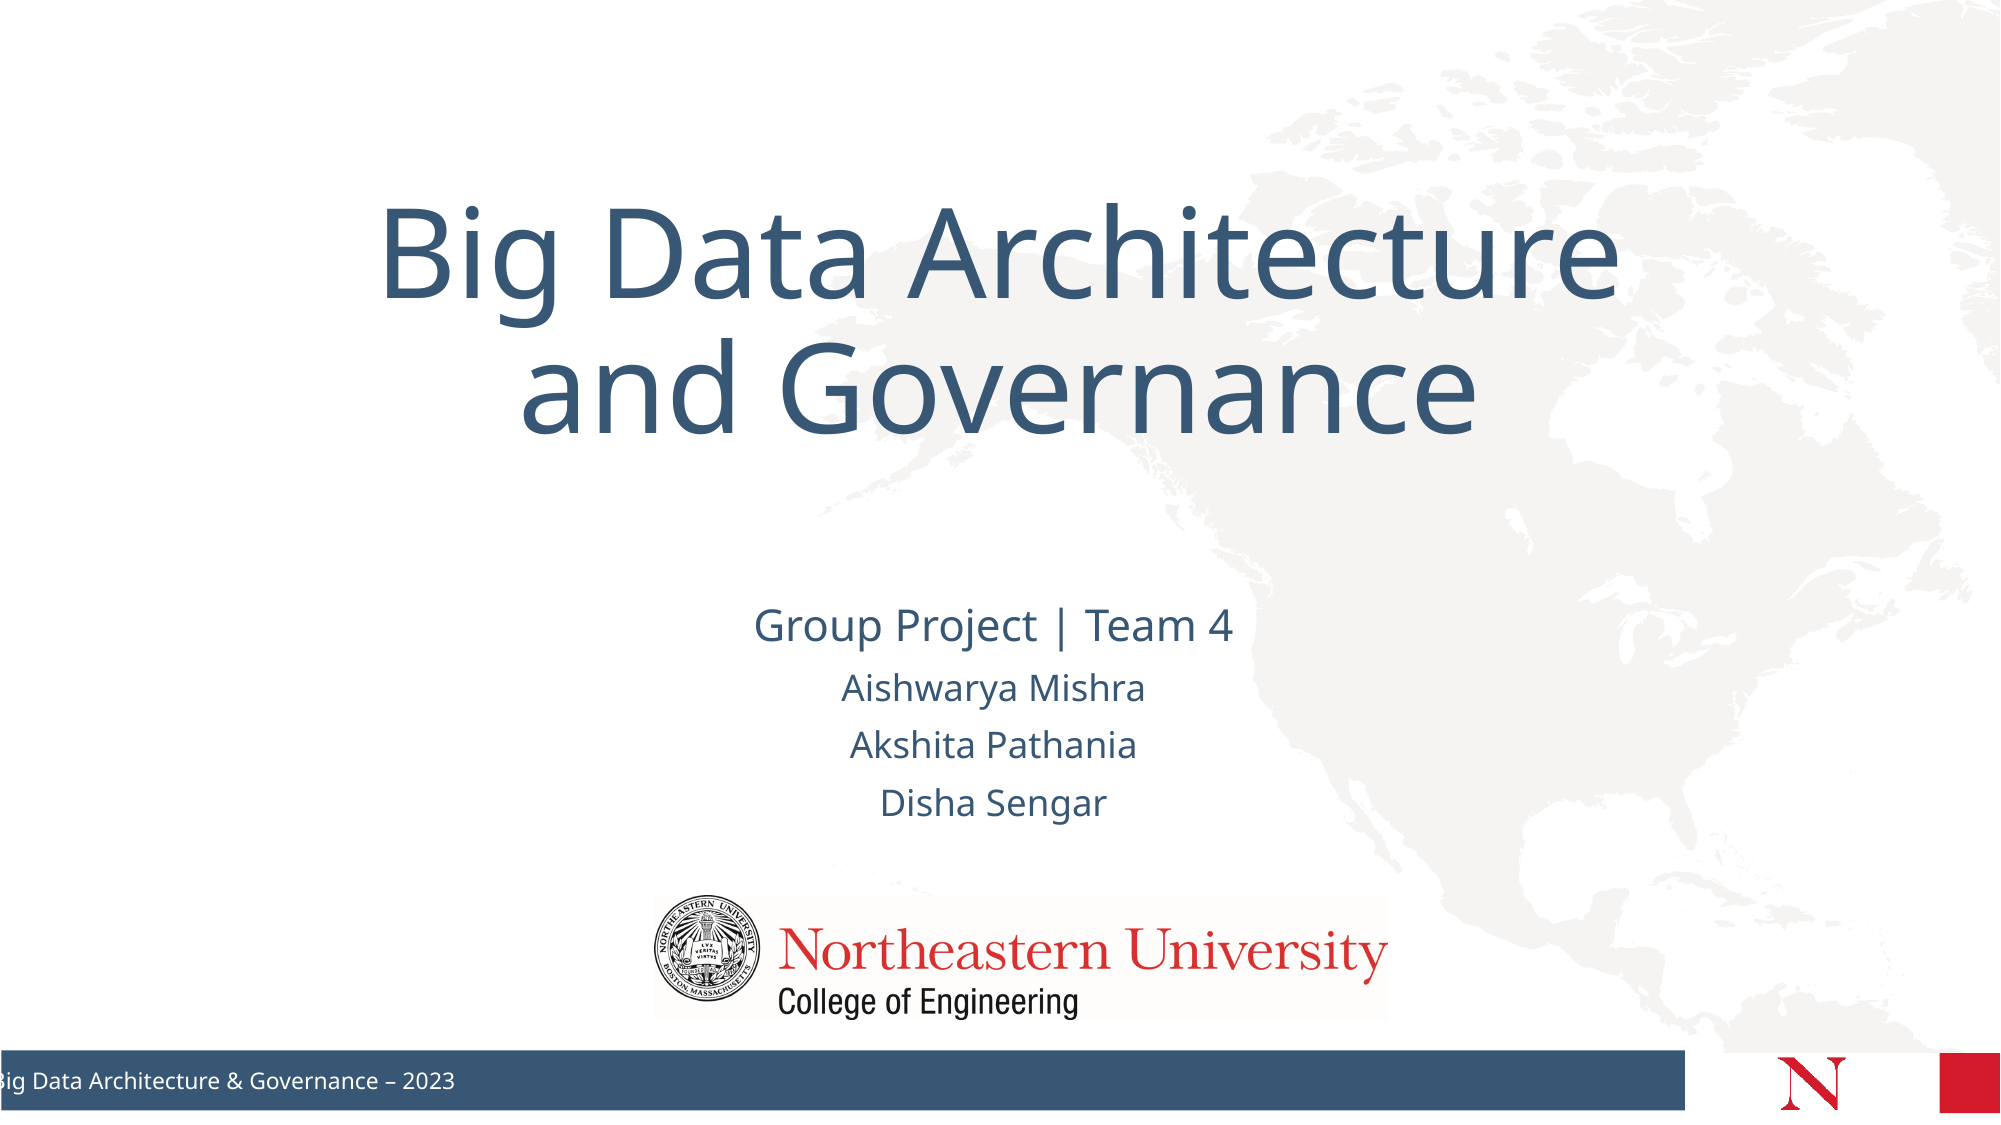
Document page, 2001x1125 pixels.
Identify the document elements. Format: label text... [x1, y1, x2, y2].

picture [1766, 1053, 1857, 1125]
title Big Data Architecture and Governance [249, 63, 1750, 469]
subtitle Group Project | Team 4 Aishwarya Mishra Akshita Pathania Disha Sengar [225, 525, 1763, 835]
picture [654, 895, 1388, 1020]
